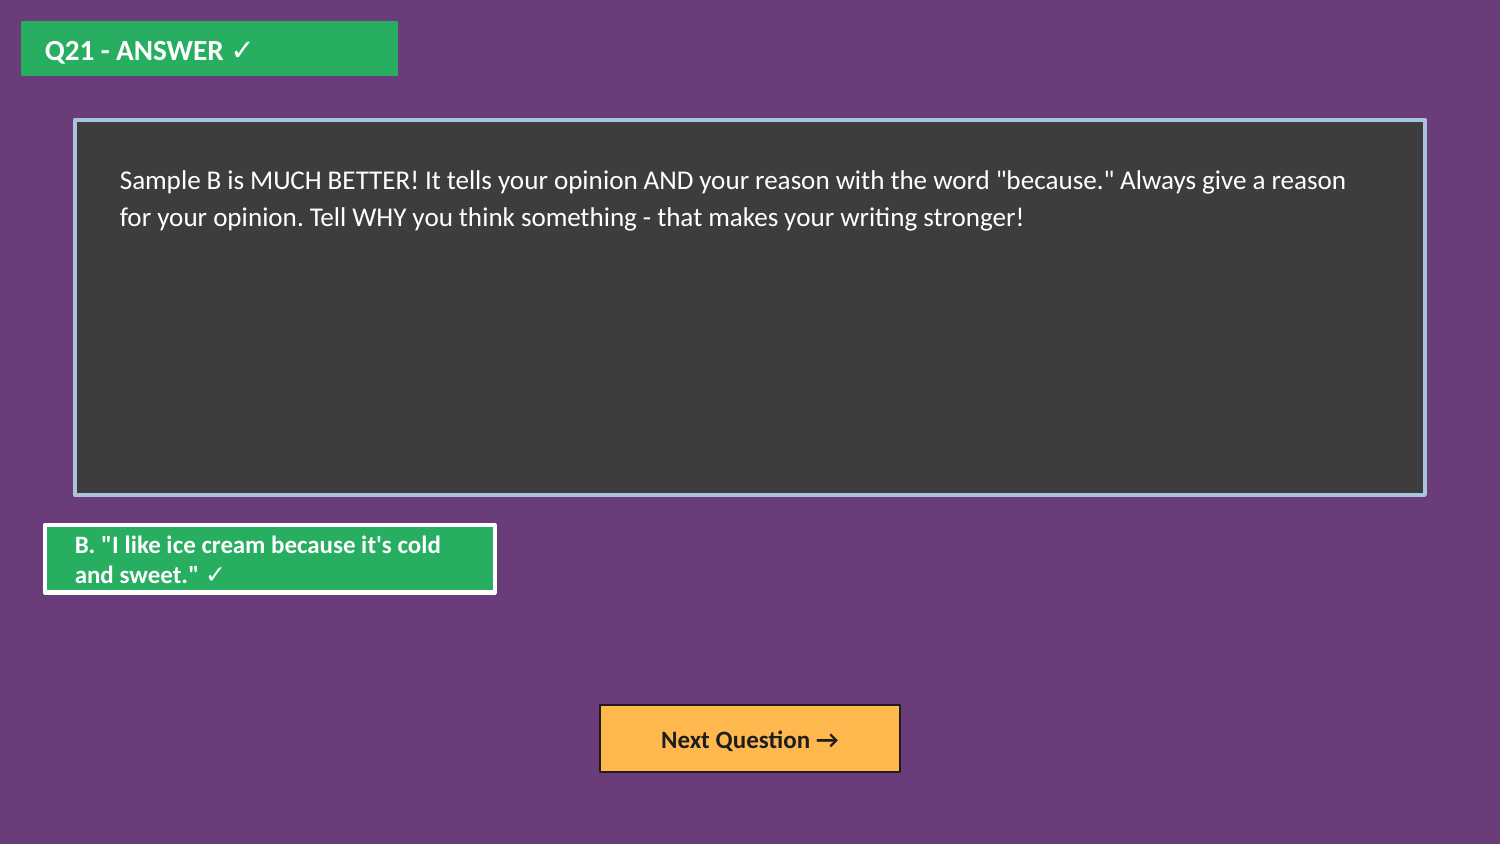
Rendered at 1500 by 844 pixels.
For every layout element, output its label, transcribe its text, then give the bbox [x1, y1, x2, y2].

text_box B. "I like ice cream because it's cold and sweet." ✓ [59, 532, 480, 585]
text_box Sample B is MUCH BETTER! It tells your opinion AND your reason with the word "because." Always give a reason for your opinion. Tell WHY you think something - that makes your writing stronger! [104, 149, 1395, 465]
text_box [44, 525, 495, 593]
text_box [22, 22, 398, 75]
text_box Next Question → [614, 712, 885, 765]
text_box [599, 705, 900, 773]
text_box Q21 - ANSWER ✓ [29, 23, 390, 74]
text_box [74, 119, 1425, 495]
